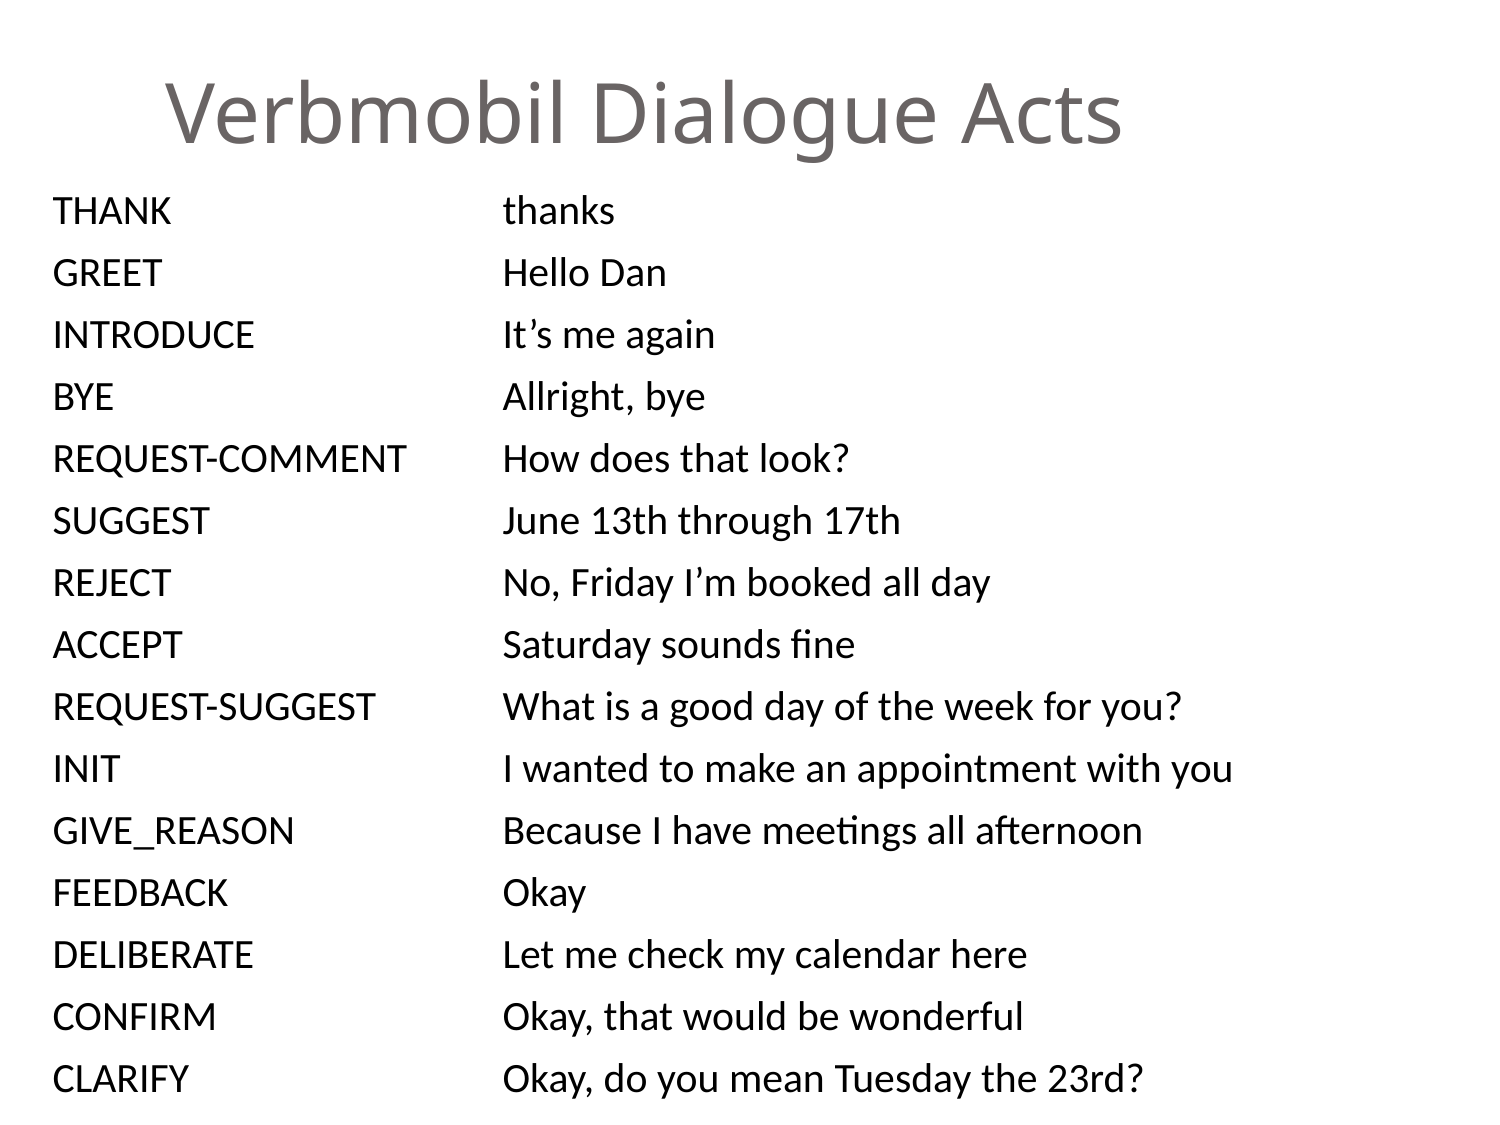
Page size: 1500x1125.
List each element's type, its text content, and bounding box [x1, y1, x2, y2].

title Verbmobil Dialogue Acts [149, 44, 1426, 174]
list THANK thanks GREET Hello Dan INTRODUCE It’s me again BYE Allright, bye REQUEST-COMMENT How does that look? SUGGEST June 13th through 17th REJECT No, Friday I’m booked all day ACCEPT Saturday sounds fine REQUEST-SUGGEST What is a good day of the week for you? INIT I wanted to make an appointment with you GIVE_REASON Because I have meetings all afternoon FEEDBACK Okay DELIBERATE Let me check my calendar here CONFIRM Okay, that would be wonderful CLARIFY Okay, do you mean Tuesday the 23rd? [37, 174, 1426, 926]
